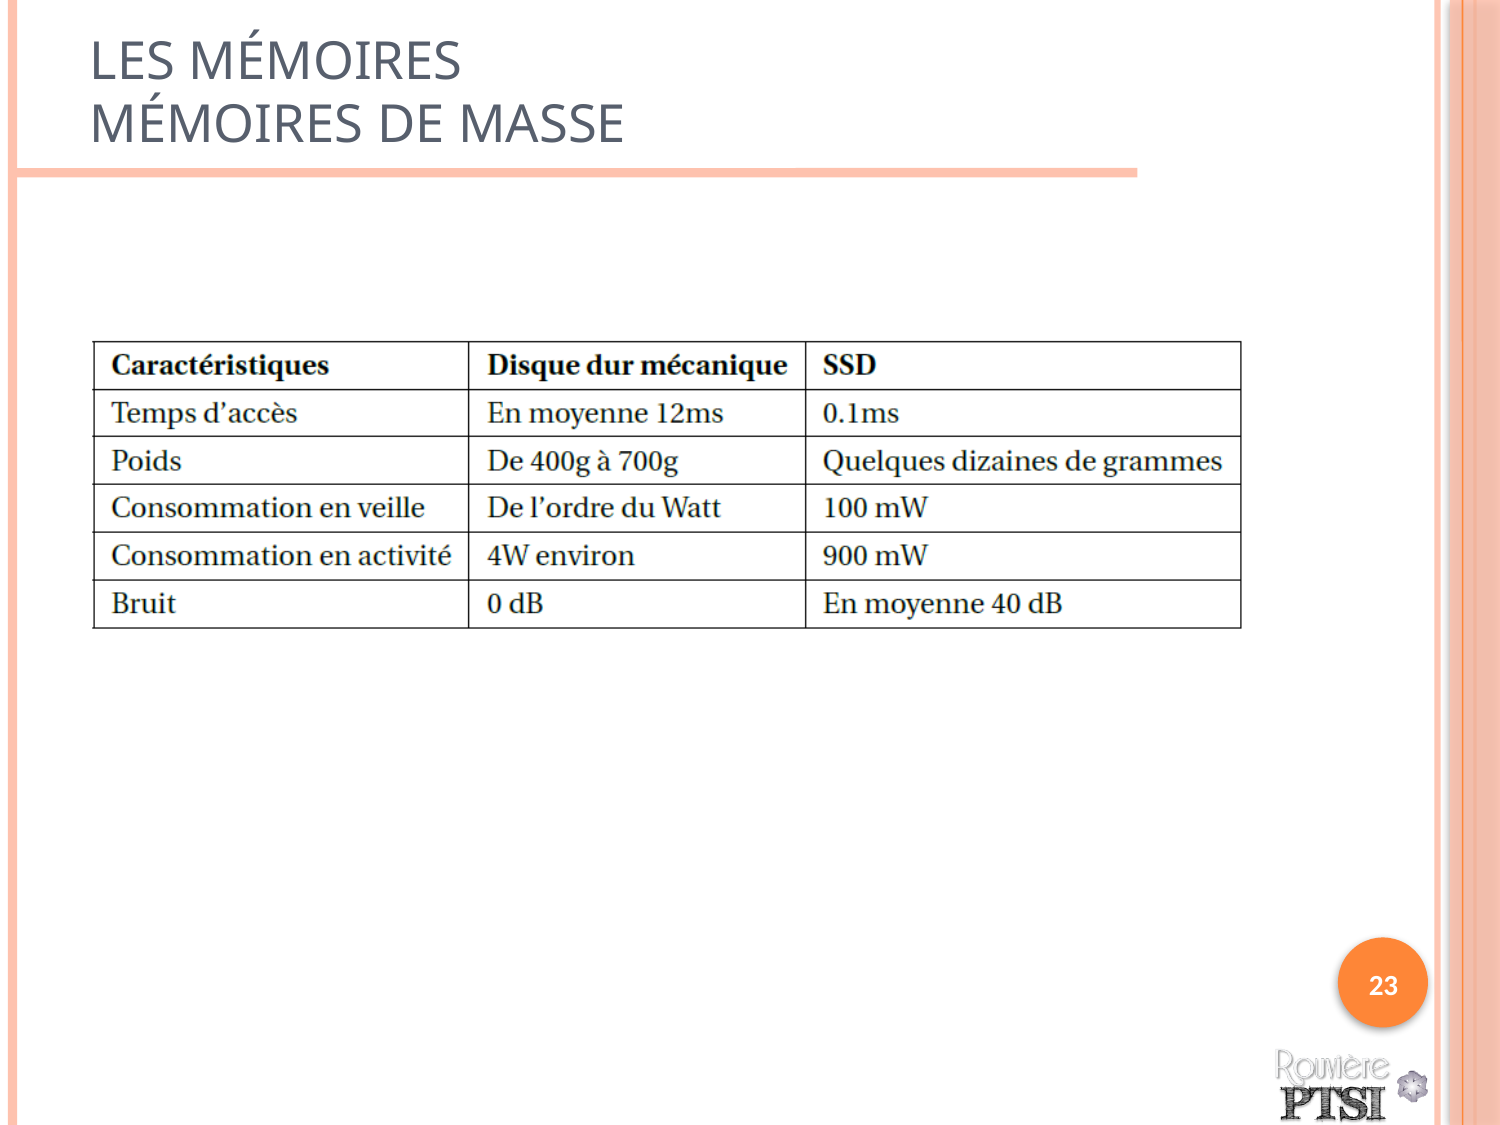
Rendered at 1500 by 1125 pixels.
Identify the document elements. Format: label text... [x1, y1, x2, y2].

picture [82, 336, 1252, 635]
title Les mémoires Mémoires de masse [75, 19, 1300, 161]
slide_number 23 [1333, 940, 1434, 1027]
picture [1274, 1048, 1428, 1125]
